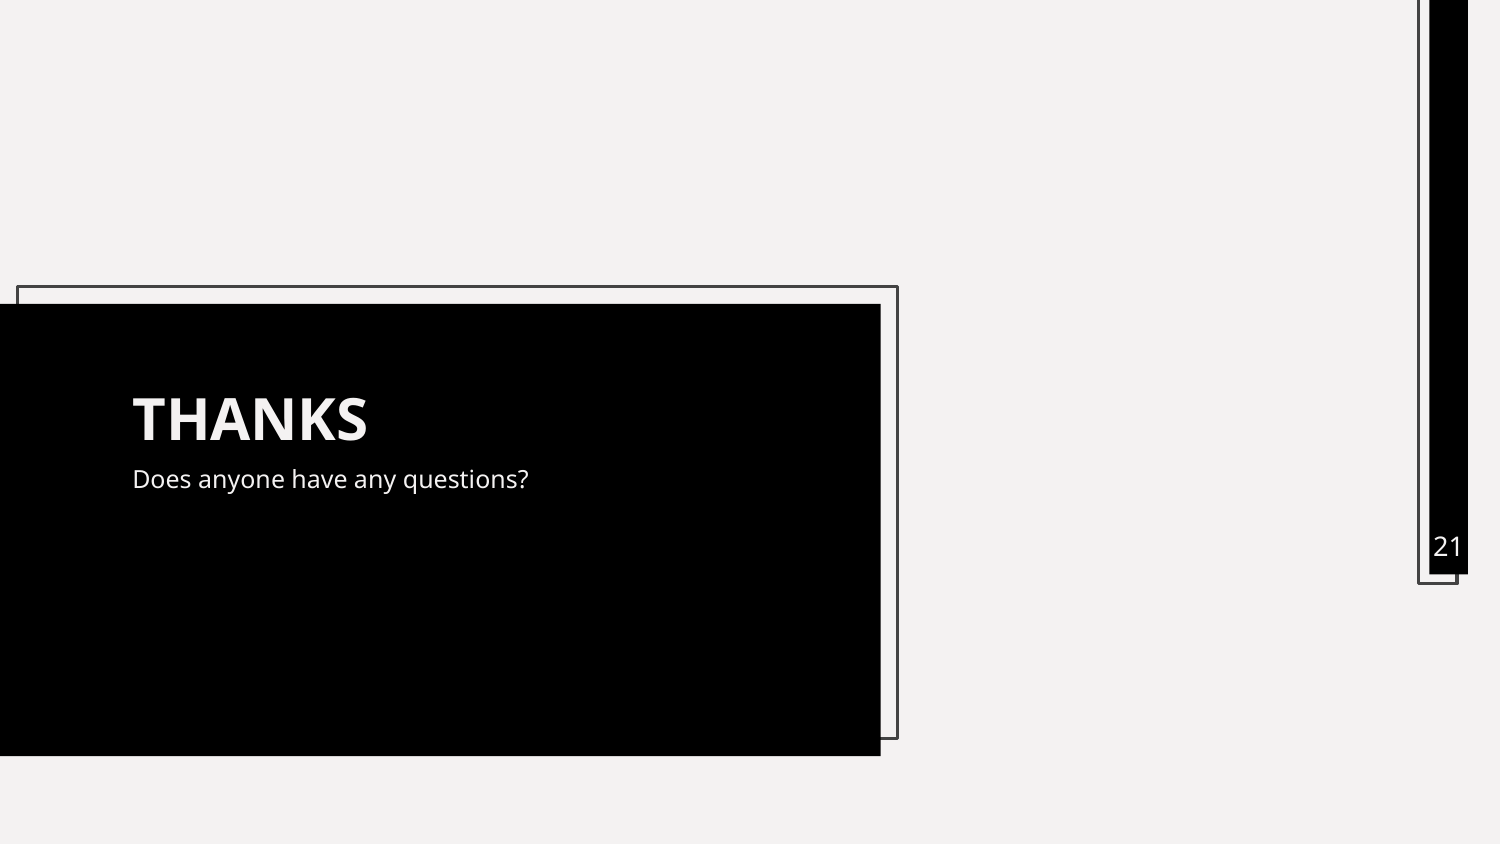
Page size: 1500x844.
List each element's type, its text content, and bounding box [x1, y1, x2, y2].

title THANKS [117, 342, 482, 468]
subtitle Does anyone have any questions? [117, 448, 816, 640]
slide_number ‹#› [1403, 514, 1494, 580]
